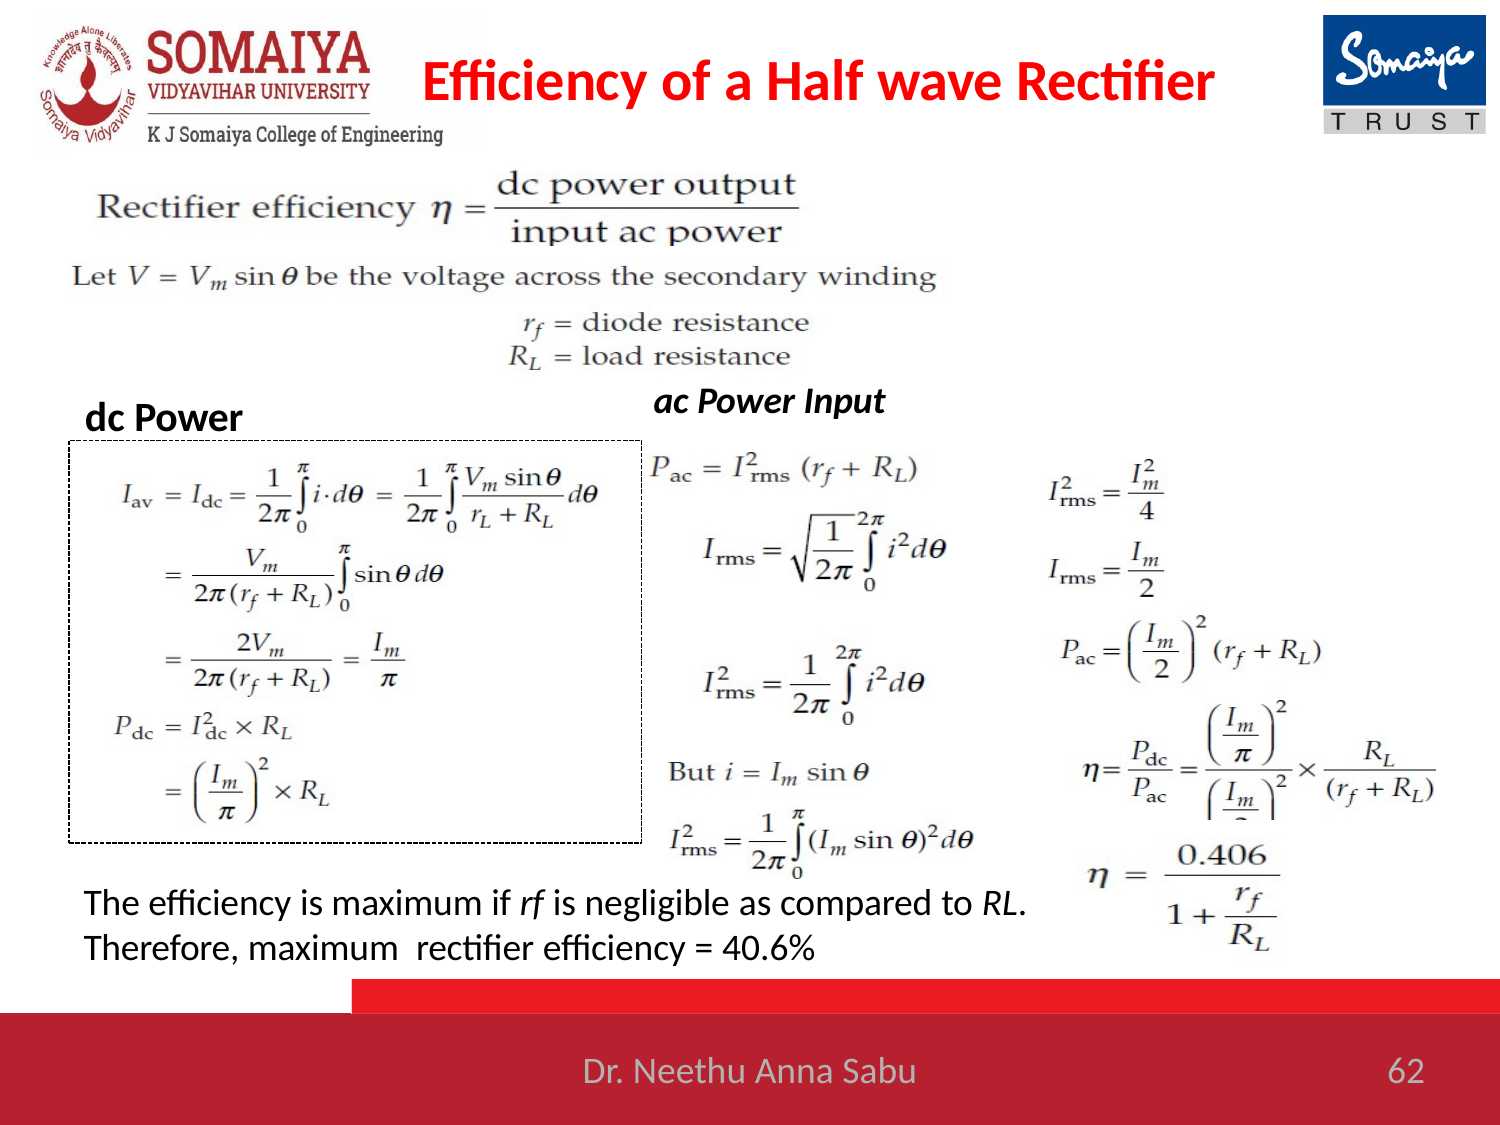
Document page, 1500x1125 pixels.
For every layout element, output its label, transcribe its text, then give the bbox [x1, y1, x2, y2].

footer Dr. Neethu Anna Sabu [510, 1046, 990, 1103]
title Efficiency of a Half wave Rectifier [420, 40, 1229, 230]
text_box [68, 439, 974, 879]
text_box dc Power [82, 399, 247, 437]
picture [0, 979, 1500, 1125]
slide_number 62 [1080, 1046, 1425, 1103]
text_box ac Power Input [651, 399, 889, 422]
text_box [66, 150, 983, 392]
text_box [1046, 459, 1436, 962]
picture [1323, 15, 1486, 134]
text_box The efficiency is maximum if rf is negligible as compared to RL. Therefore, maximum rectifier efficiency = 40.6% [81, 876, 1036, 969]
picture [33, 15, 488, 157]
